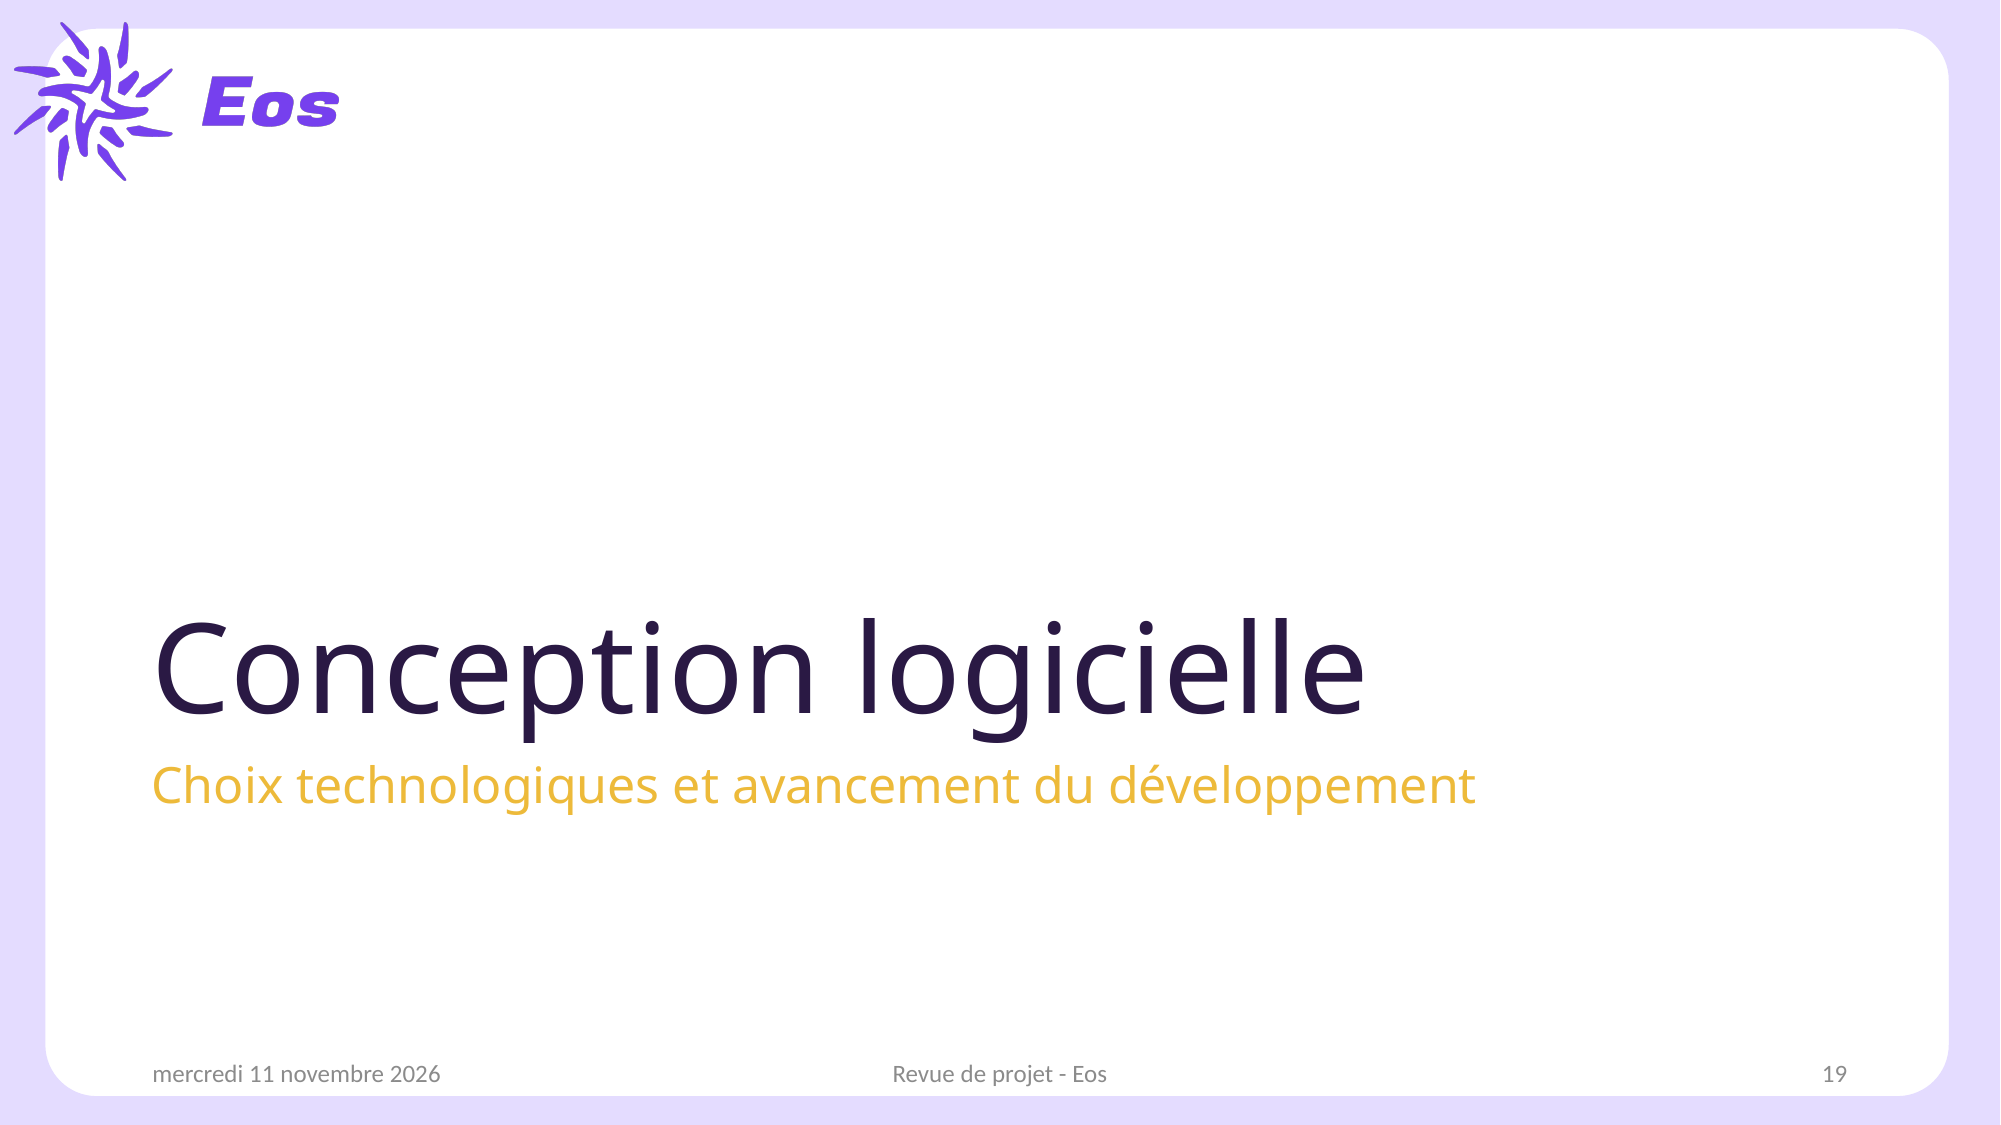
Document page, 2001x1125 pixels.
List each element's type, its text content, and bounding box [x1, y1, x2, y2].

footer Revue de projet - Eos [662, 1042, 1338, 1103]
title Conception logicielle [136, 280, 1862, 749]
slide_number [137, 1042, 588, 1103]
list Choix technologiques et avancement du développement [136, 752, 1862, 999]
picture [14, 22, 339, 181]
slide_number 19 [1412, 1042, 1863, 1103]
